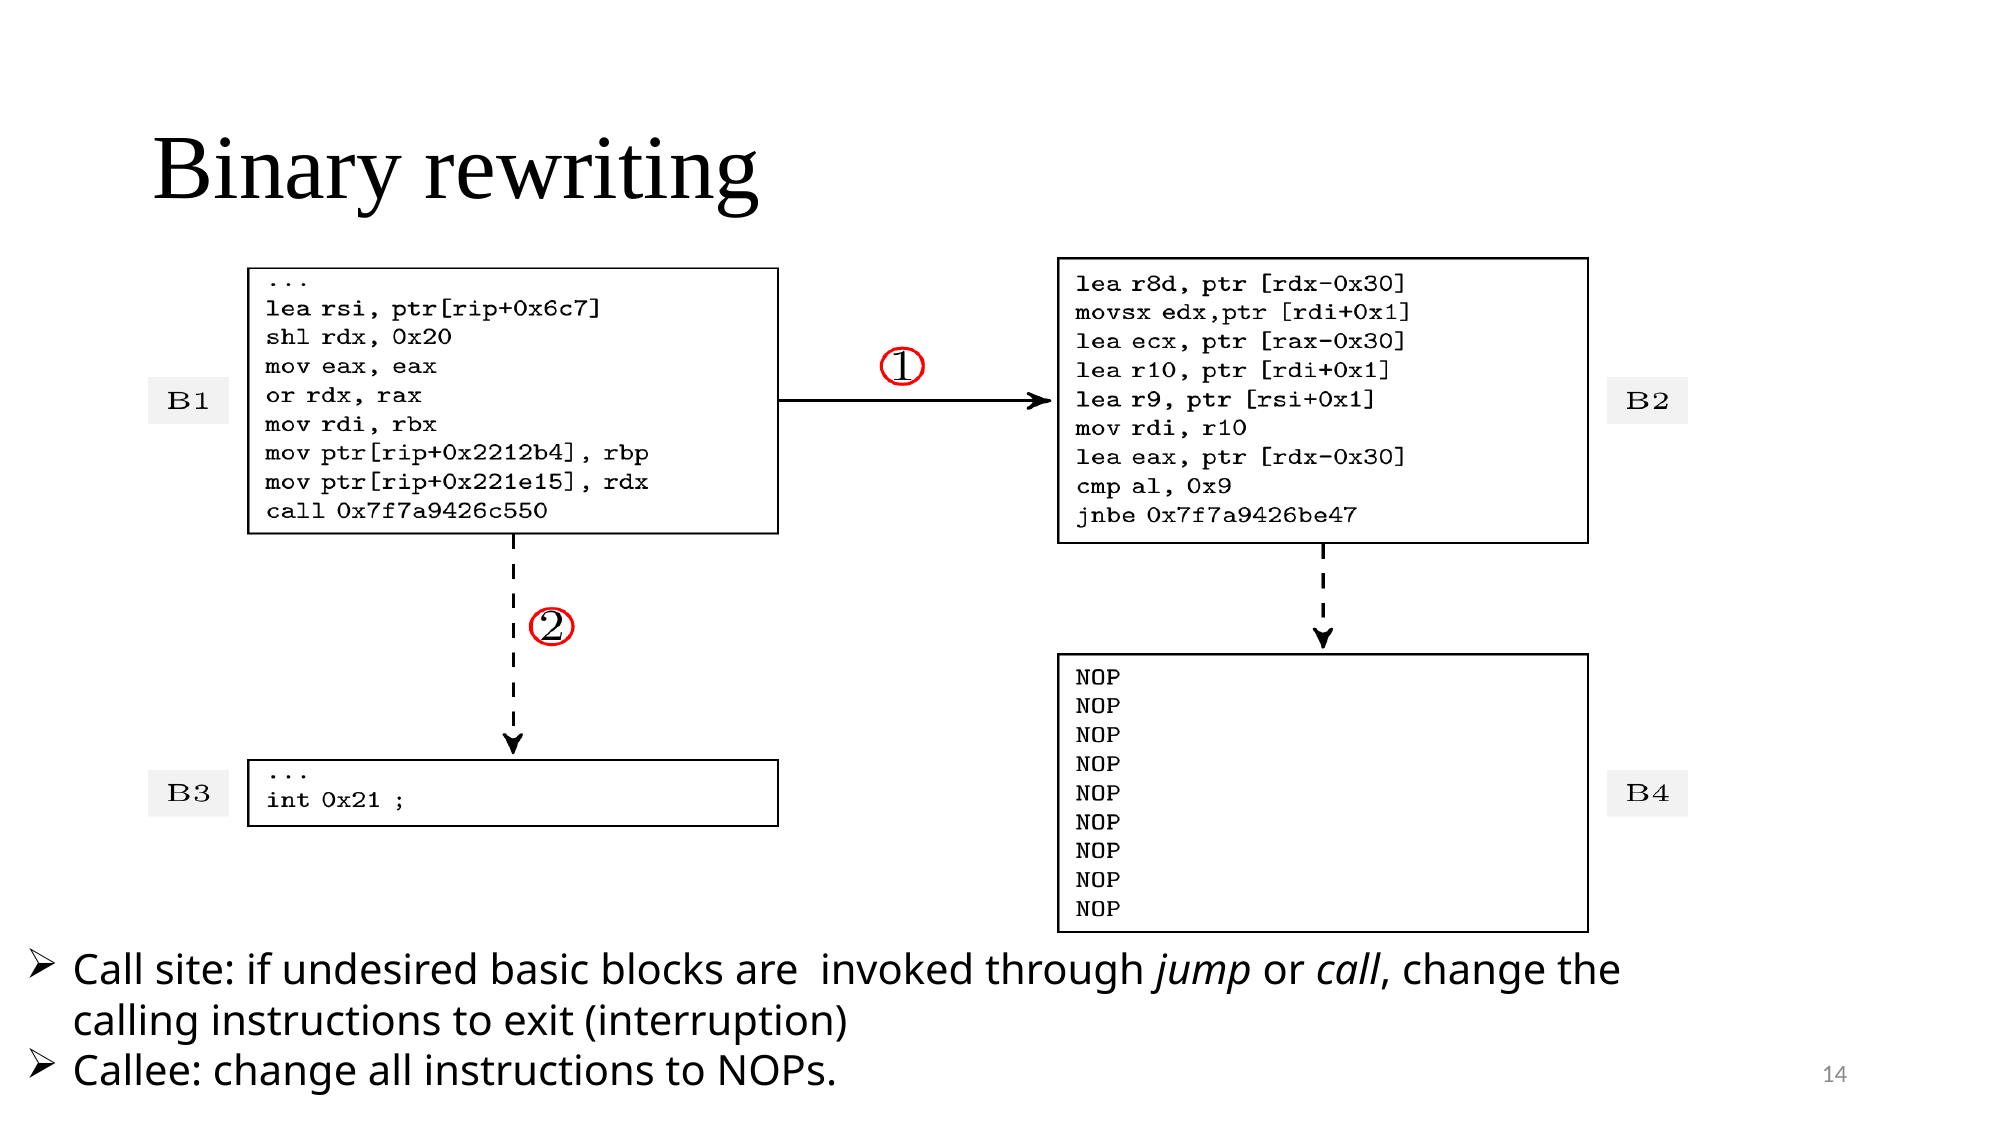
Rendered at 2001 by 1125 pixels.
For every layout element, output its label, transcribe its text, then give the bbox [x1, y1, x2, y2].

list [137, 219, 1713, 950]
title Binary rewriting [137, 59, 1863, 278]
text_box Call site: if undesired basic blocks are invoked through jump or call, change the calling instructions to exit (interruption) Callee: change all instructions to NOPs. [11, 935, 1714, 1101]
slide_number 14 [1412, 1042, 1863, 1103]
